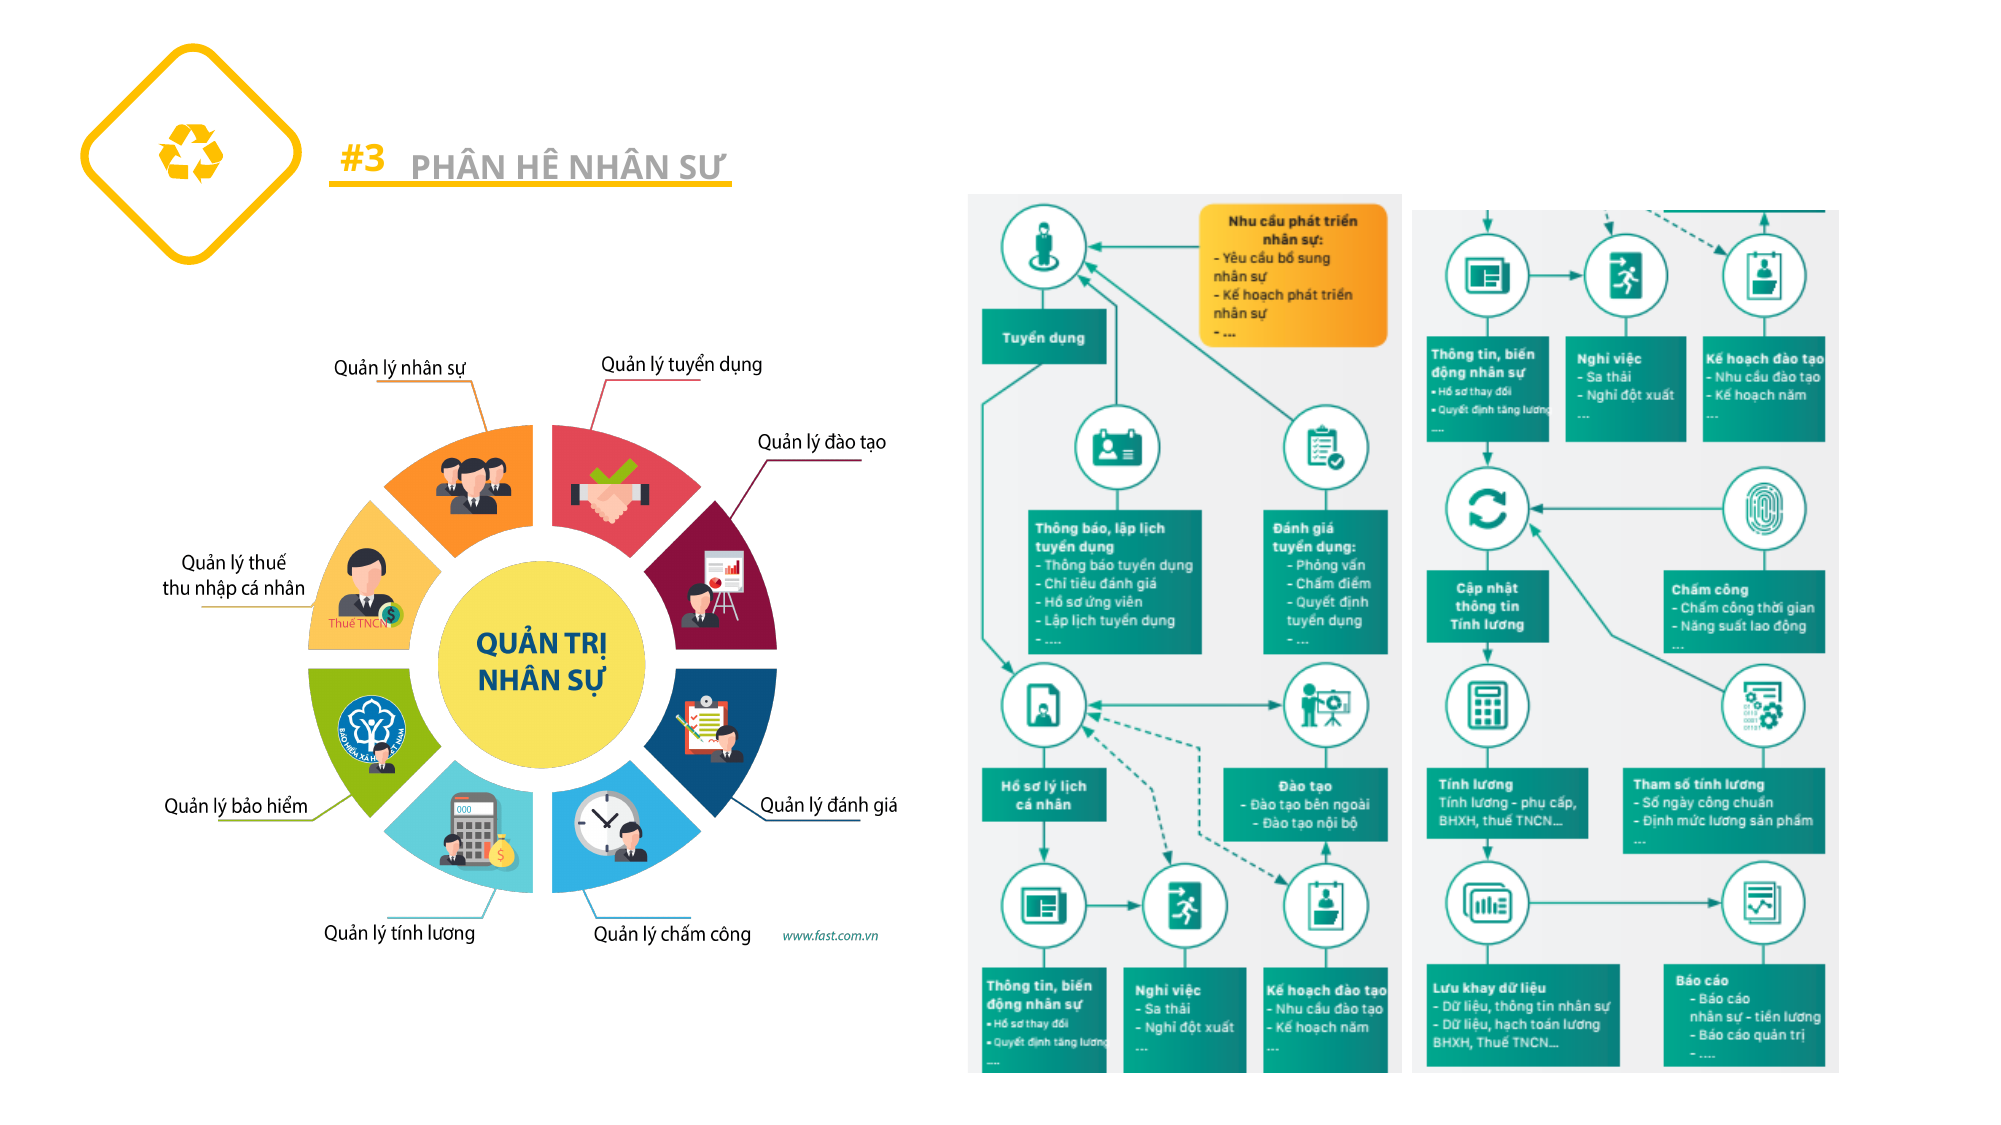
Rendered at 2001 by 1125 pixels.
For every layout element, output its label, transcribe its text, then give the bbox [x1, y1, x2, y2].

text_box #3 [173, 133, 379, 179]
picture [52, 194, 1403, 1073]
text_box [83, 46, 292, 262]
text_box PHÂN HỆ NHÂN SỰ [379, 126, 759, 187]
picture [1412, 209, 1839, 1073]
text_box [158, 143, 173, 179]
text_box [168, 124, 216, 142]
